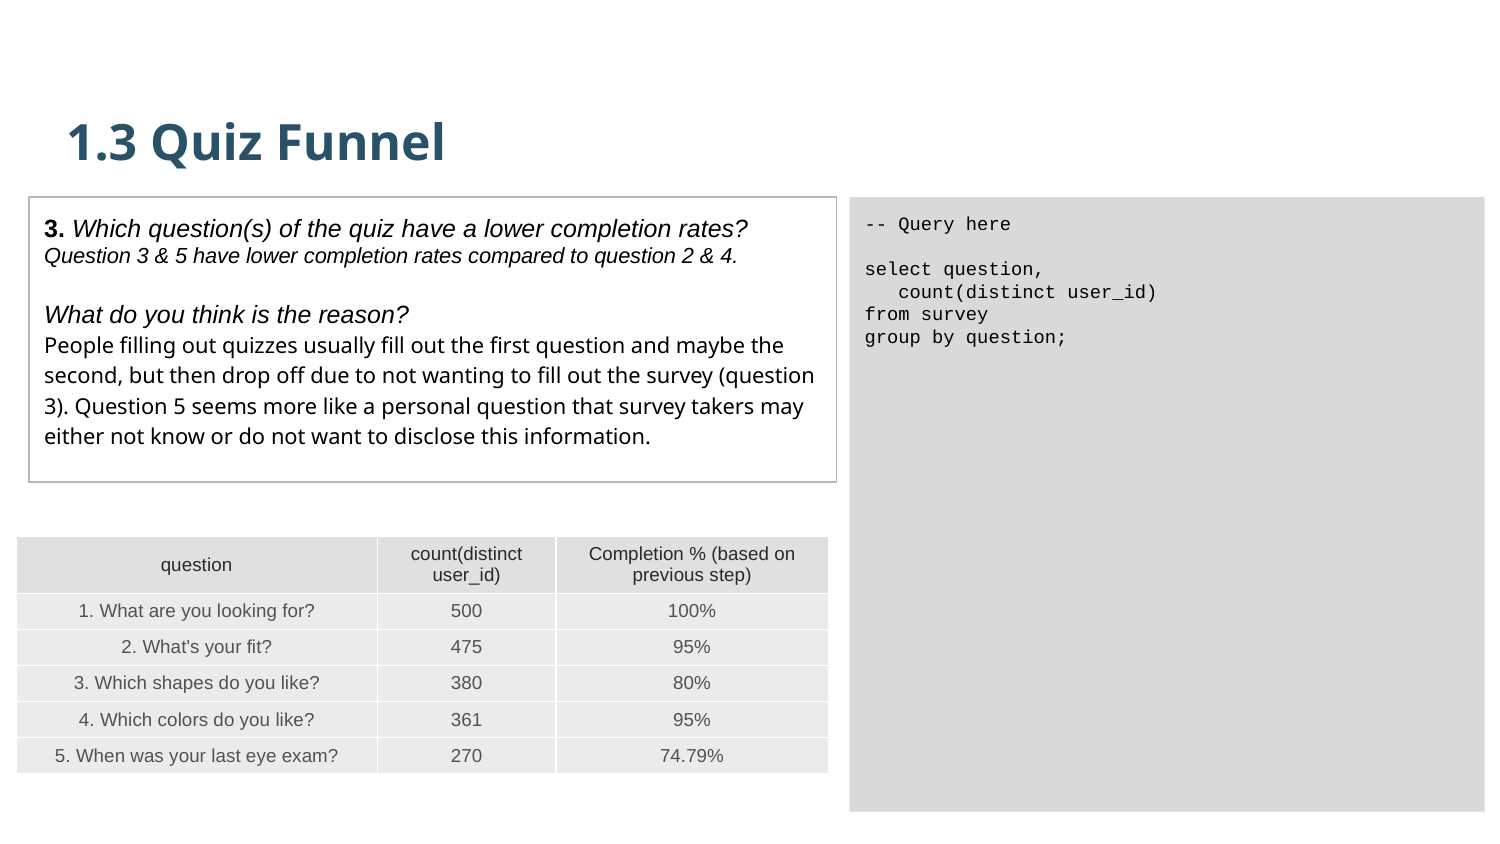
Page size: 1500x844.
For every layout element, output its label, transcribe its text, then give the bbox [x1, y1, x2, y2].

table_cell 74.79% [557, 738, 828, 773]
text_box 1.3 Quiz Funnel [51, 48, 1449, 186]
table_cell 380 [378, 666, 555, 701]
table_cell 500 [378, 594, 555, 629]
table_cell 475 [378, 630, 555, 665]
text_box 3. Which question(s) of the quiz have a lower completion rates? Question 3 & 5 have lower completion rates compared to question 2 & 4. What do you think is the reason? People filling out quizzes usually fill out the first question and maybe the second, but then drop off due to not wanting to fill out the survey (question 3). Question 5 seems more like a personal question that survey takers may either not know or do not want to disclose this information. [29, 197, 837, 483]
table_header count(distinct user_id) [378, 537, 555, 593]
table_cell 5. When was your last eye exam? [17, 738, 377, 773]
table_header Completion % (based on previous step) [557, 537, 828, 593]
table_cell 95% [557, 702, 828, 737]
table_cell 95% [557, 630, 828, 665]
table_cell 100% [557, 594, 828, 629]
table_header question [17, 537, 377, 593]
table_cell 1. What are you looking for? [17, 594, 377, 629]
table_cell 80% [557, 666, 828, 701]
table_cell 2. What's your fit? [17, 630, 377, 665]
table_cell 361 [378, 702, 555, 737]
table_cell 4. Which colors do you like? [17, 702, 377, 737]
table_cell 3. Which shapes do you like? [17, 666, 377, 701]
table_cell 270 [378, 738, 555, 773]
text_box -- Query here select question, count(distinct user_id) from survey group by question; [849, 197, 1485, 812]
